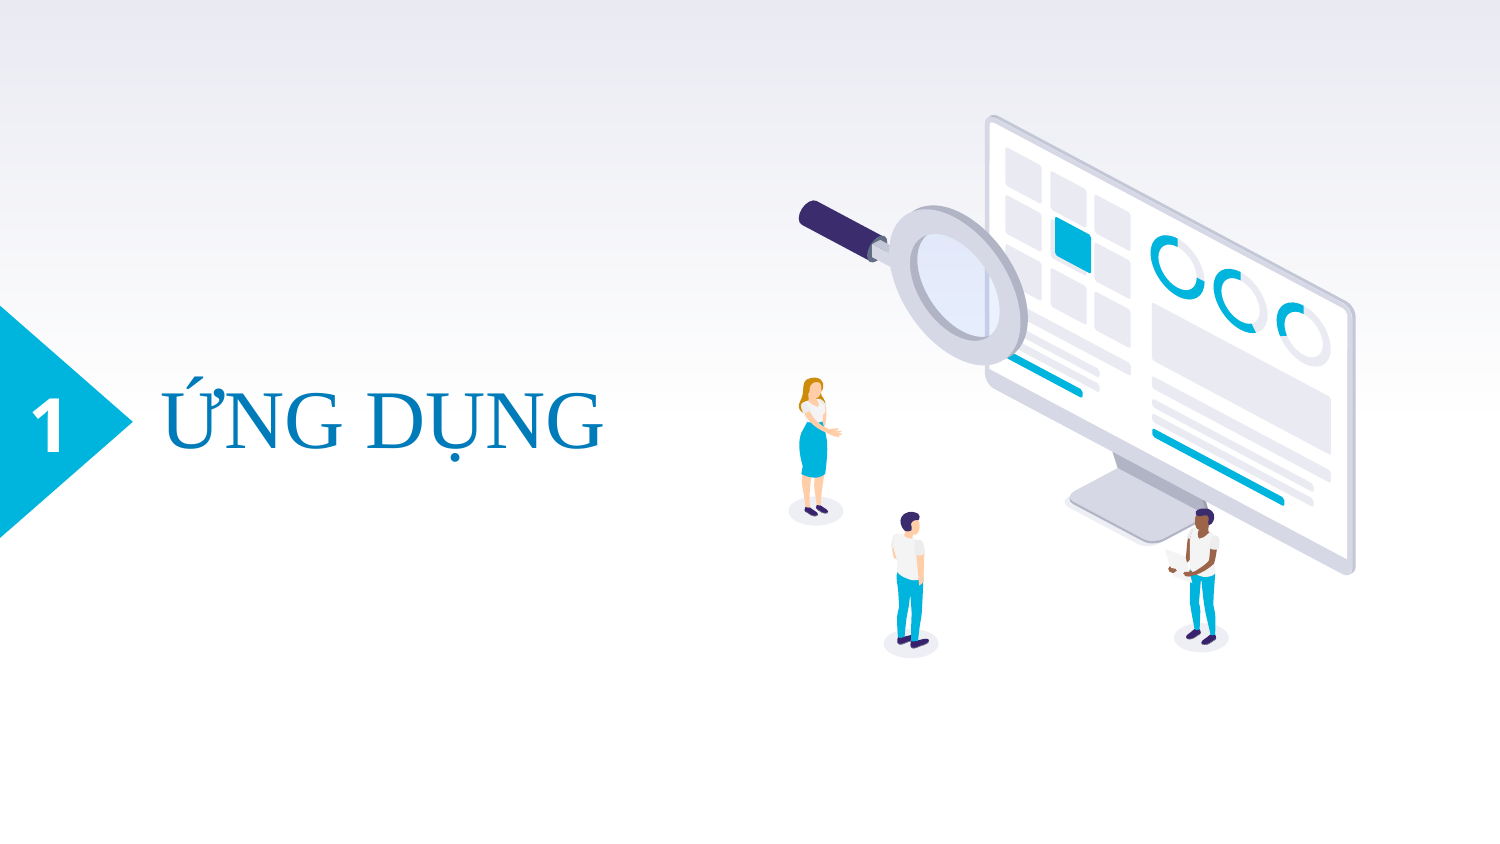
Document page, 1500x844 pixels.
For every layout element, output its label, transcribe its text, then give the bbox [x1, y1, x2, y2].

text_box ỨNG DỤNG [160, 265, 728, 478]
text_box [788, 114, 1356, 659]
text_box 1 [0, 306, 100, 540]
